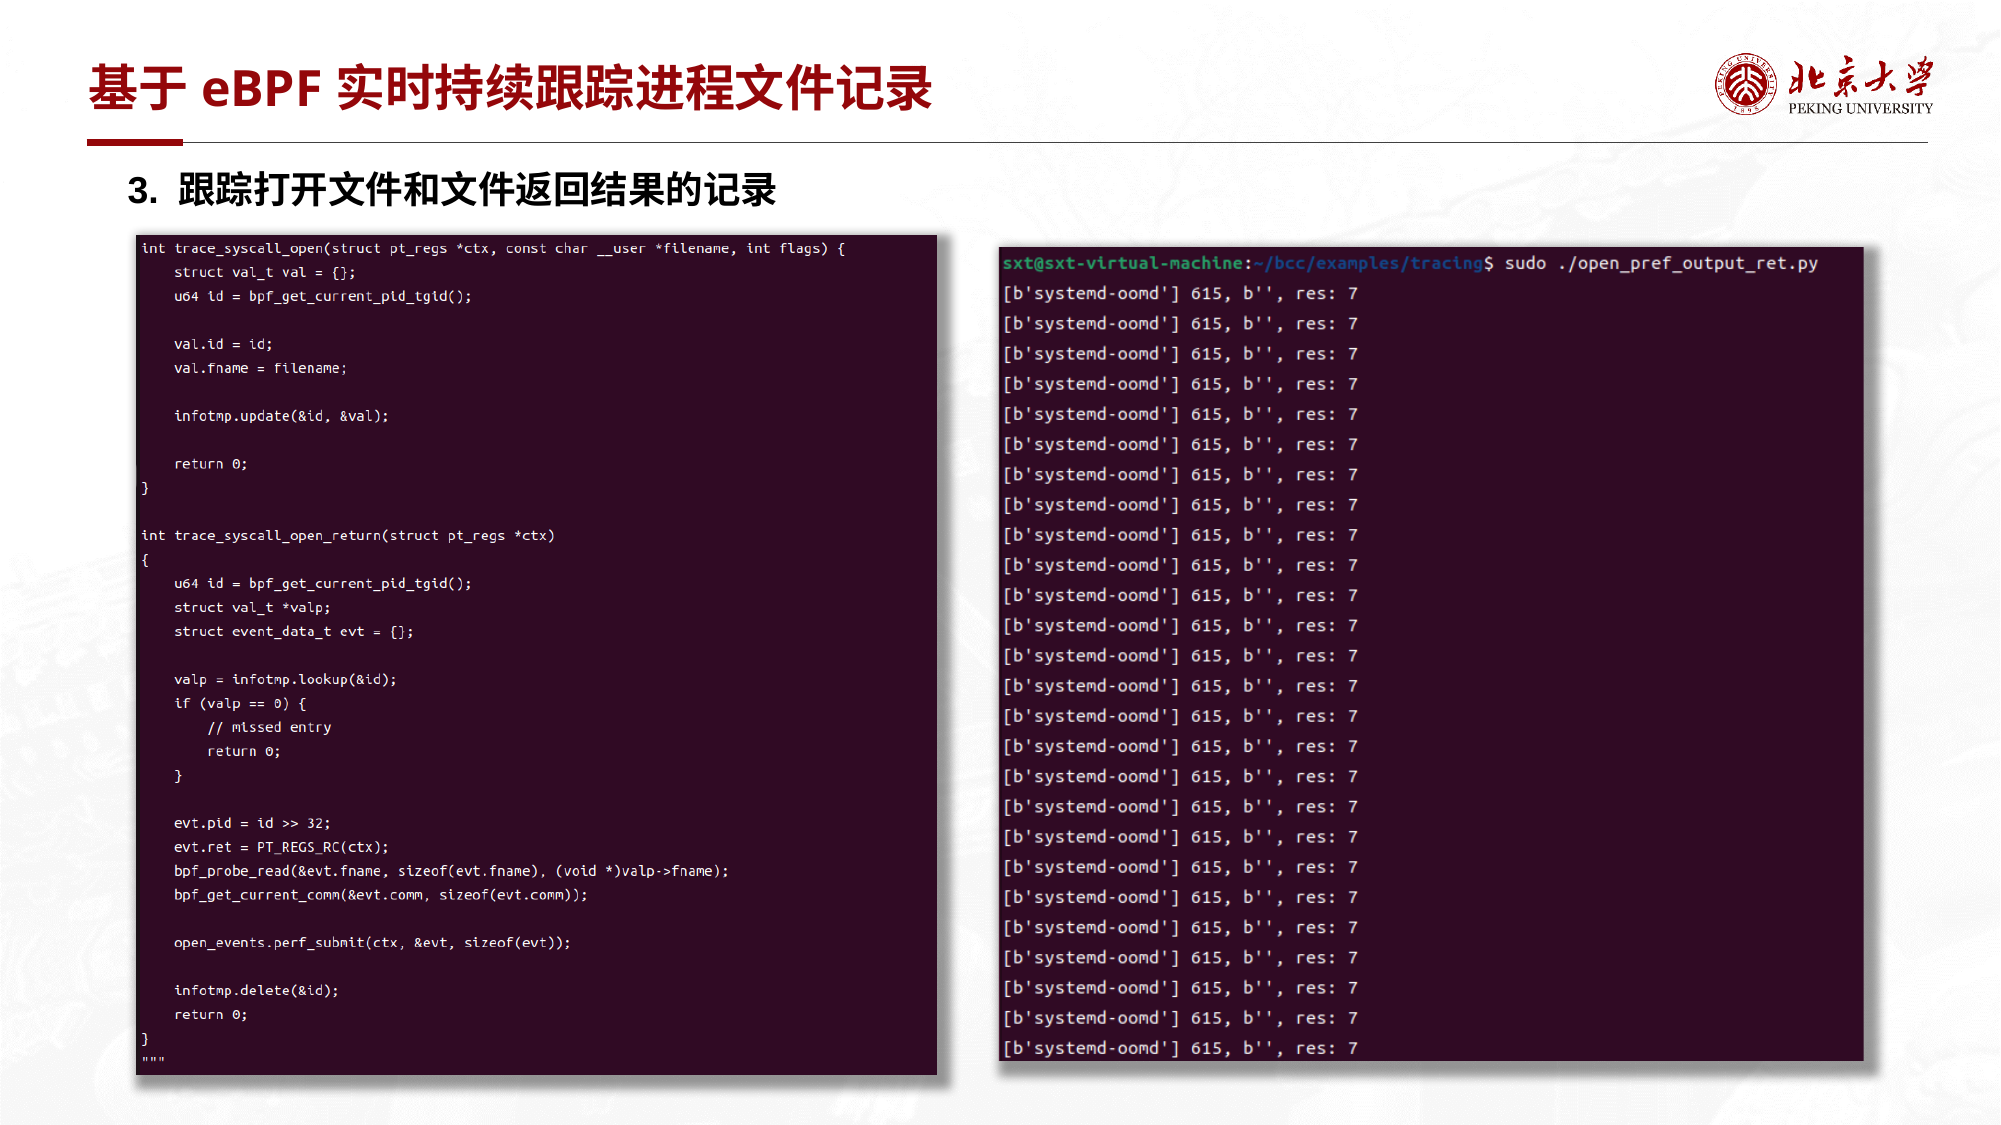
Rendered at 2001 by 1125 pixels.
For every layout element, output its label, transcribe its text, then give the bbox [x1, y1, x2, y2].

text_box 基于eBPF实时持续跟踪进程文件记录 [74, 49, 1028, 186]
picture [0, 0, 2001, 1125]
text_box 3. 跟踪打开文件和文件返回结果的记录 [112, 158, 654, 220]
